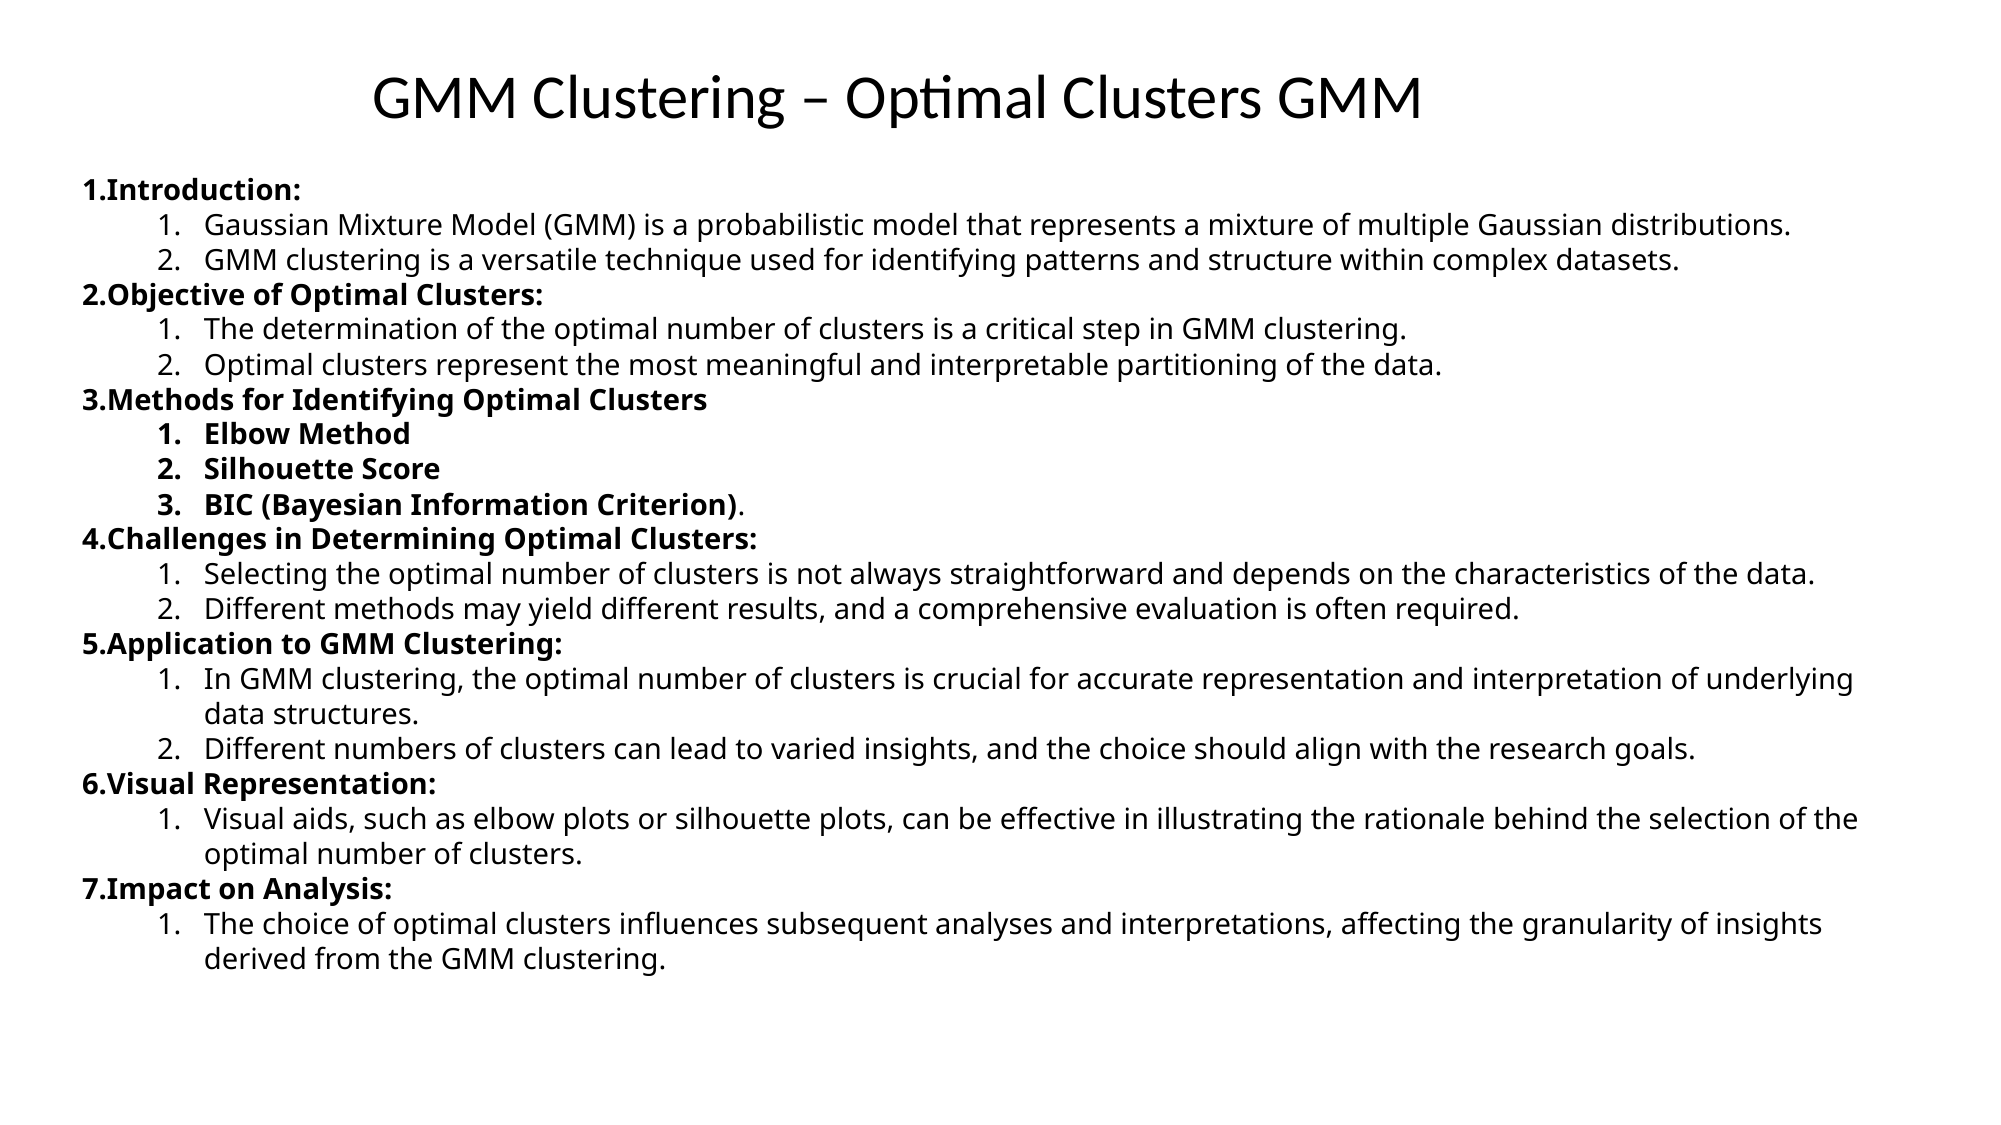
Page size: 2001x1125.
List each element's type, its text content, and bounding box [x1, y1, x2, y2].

title GMM Clustering – Optimal Clusters GMM [357, 7, 1643, 189]
text_box Introduction: Gaussian Mixture Model (GMM) is a probabilistic model that represents a mixture of multiple Gaussian distributions. GMM clustering is a versatile technique used for identifying patterns and structure within complex datasets. Objective of Optimal Clusters: The determination of the optimal number of clusters is a critical step in GMM clustering. Optimal clusters represent the most meaningful and interpretable partitioning of the data. Methods for Identifying Optimal Clusters Elbow Method Silhouette Score BIC (Bayesian Information Criterion). Challenges in Determining Optimal Clusters: Selecting the optimal number of clusters is not always straightforward and depends on the characteristics of the data. Different methods may yield different results, and a comprehensive evaluation is often required. Application to GMM Clustering: In GMM clustering, the optimal number of clusters is crucial for accurate representation and interpretation of underlying data structures. Different numbers of clusters can lead to varied insights, and the choice should align with the research goals. Visual Representation: Visual aids, such as elbow plots or silhouette plots, can be effective in illustrating the rationale behind the selection of the optimal number of clusters. Impact on Analysis: The choice of optimal clusters influences subsequent analyses and interpretations, affecting the granularity of insights derived from the GMM clustering. [67, 163, 1933, 983]
